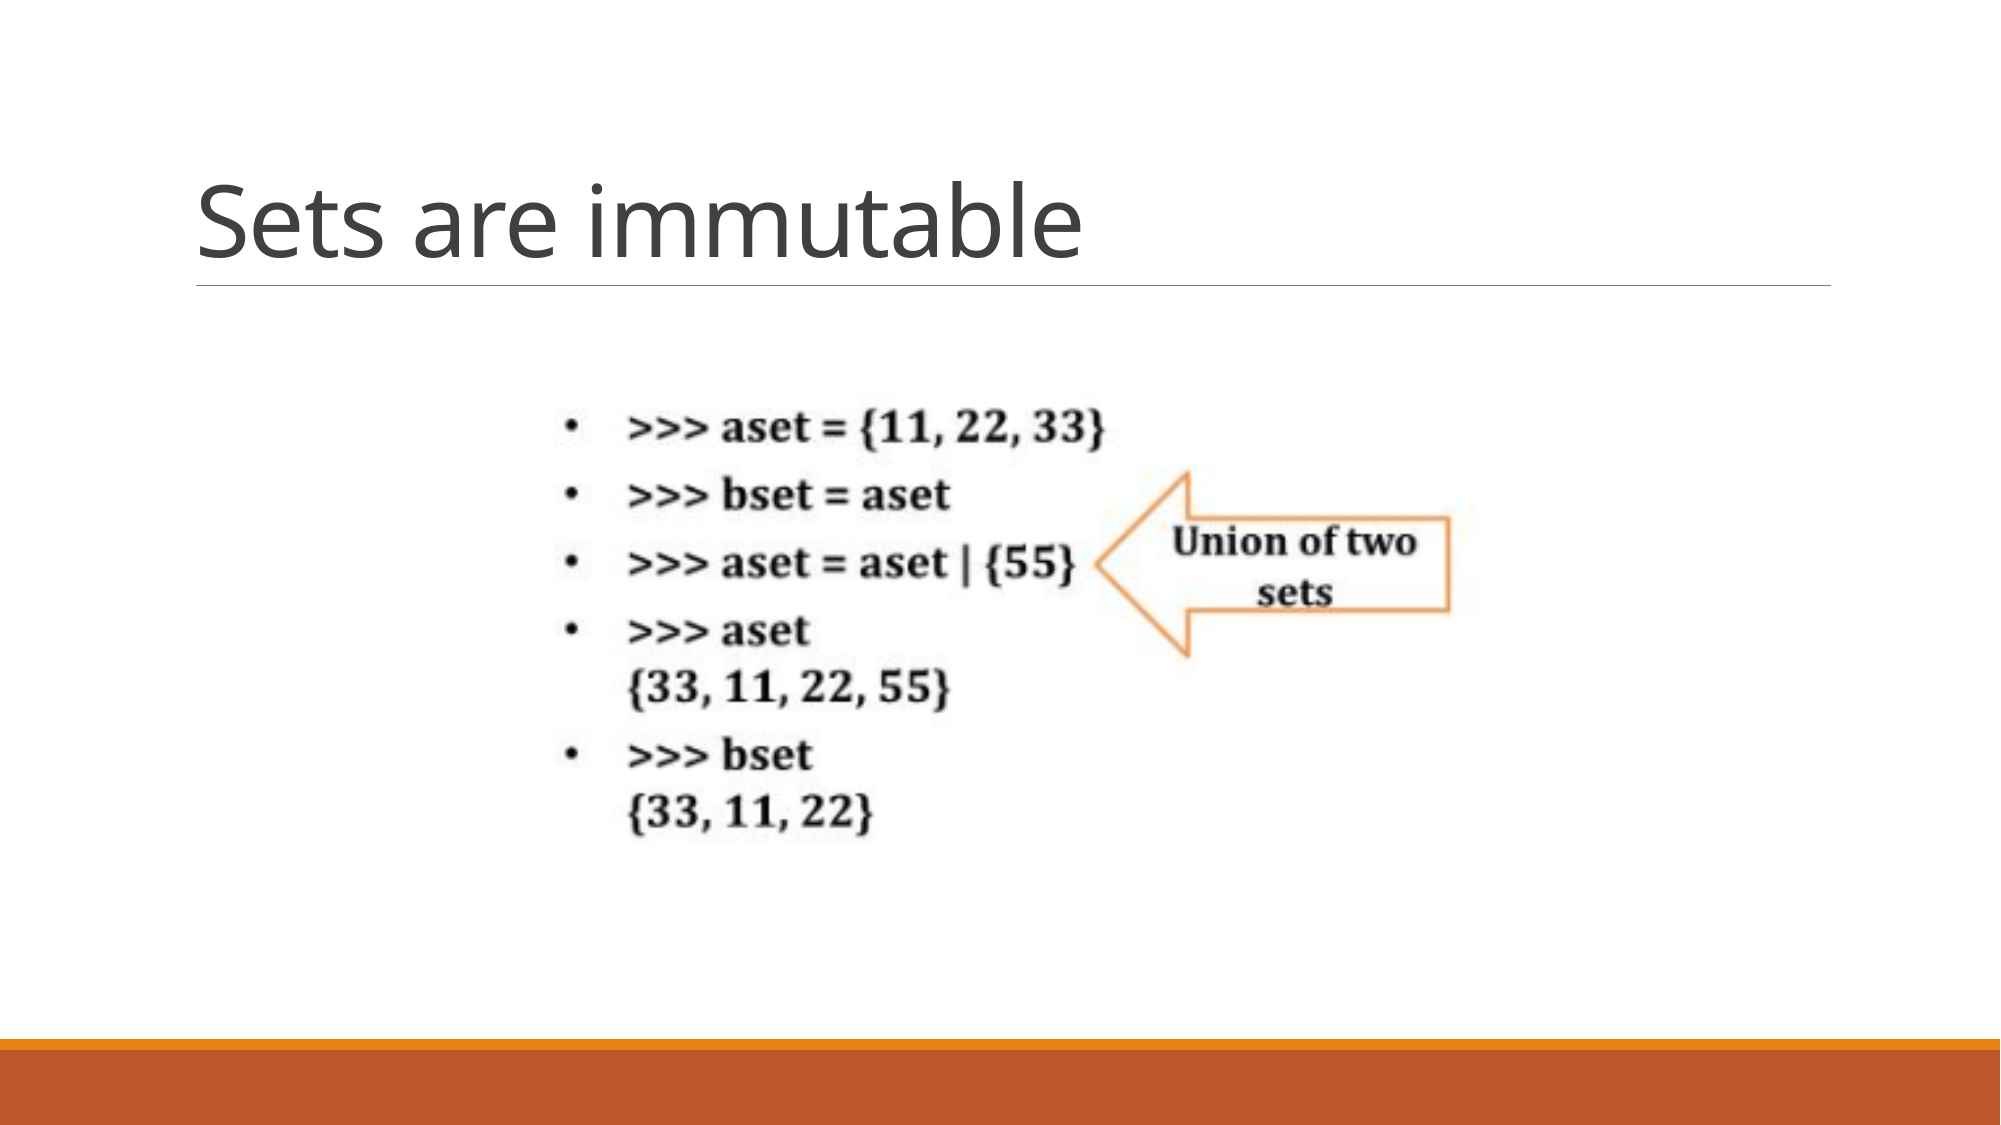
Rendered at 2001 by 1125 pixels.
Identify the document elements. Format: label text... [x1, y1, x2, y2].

title Sets are immutable [180, 47, 1830, 285]
picture [528, 385, 1482, 852]
